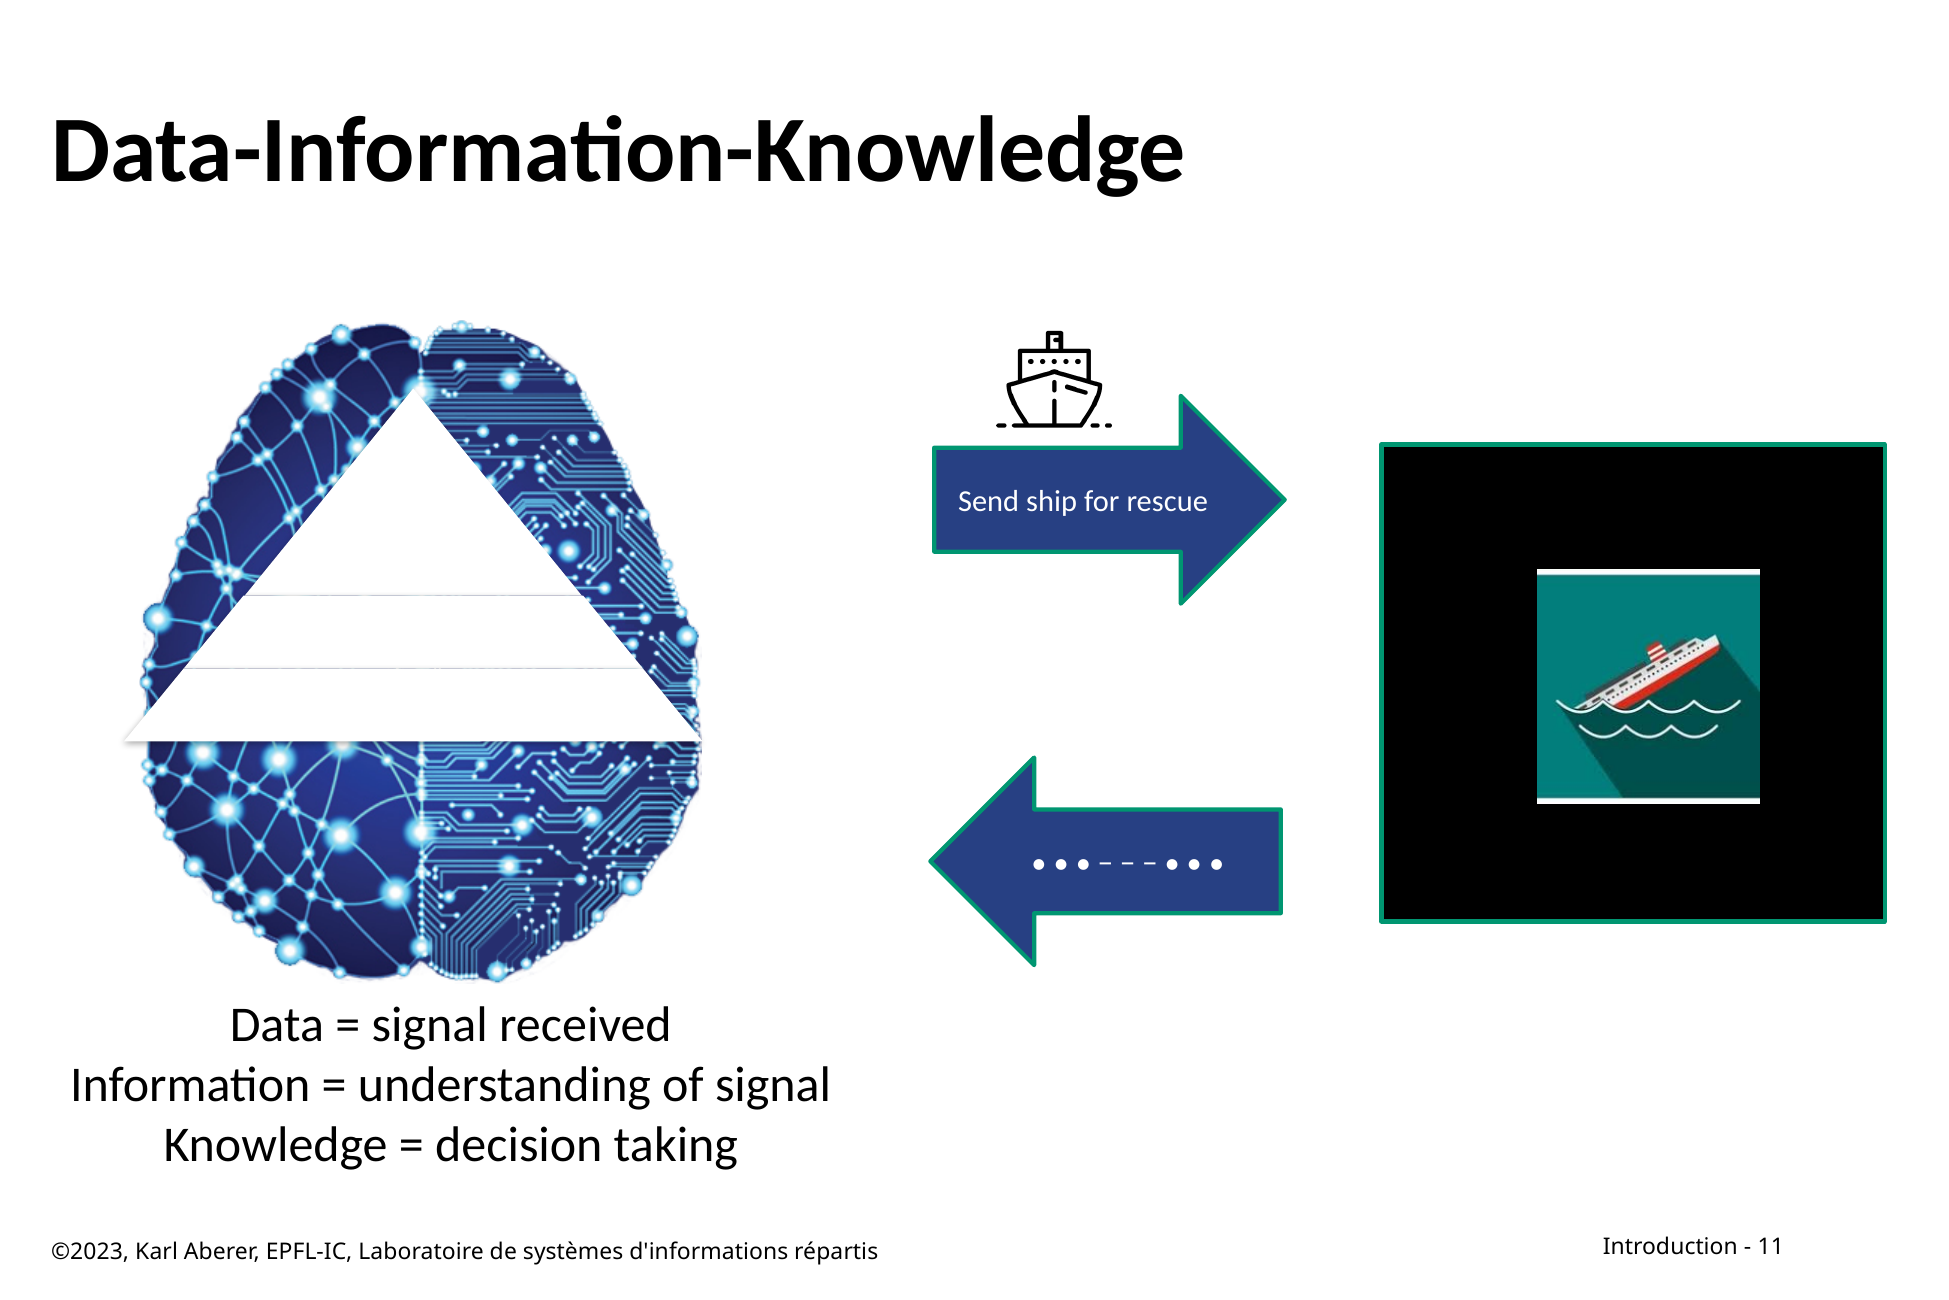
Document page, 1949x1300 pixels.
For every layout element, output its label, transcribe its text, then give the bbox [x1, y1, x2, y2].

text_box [50, 320, 851, 1181]
footer ©2023, Karl Aberer, EPFL-IC, Laboratoire de systèmes d'informations répartis [32, 1227, 1284, 1271]
title Data-Information-Knowledge [32, 57, 1803, 232]
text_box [933, 320, 1285, 604]
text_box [1381, 444, 1885, 922]
text_box • • • − − − • • • [928, 755, 1283, 968]
